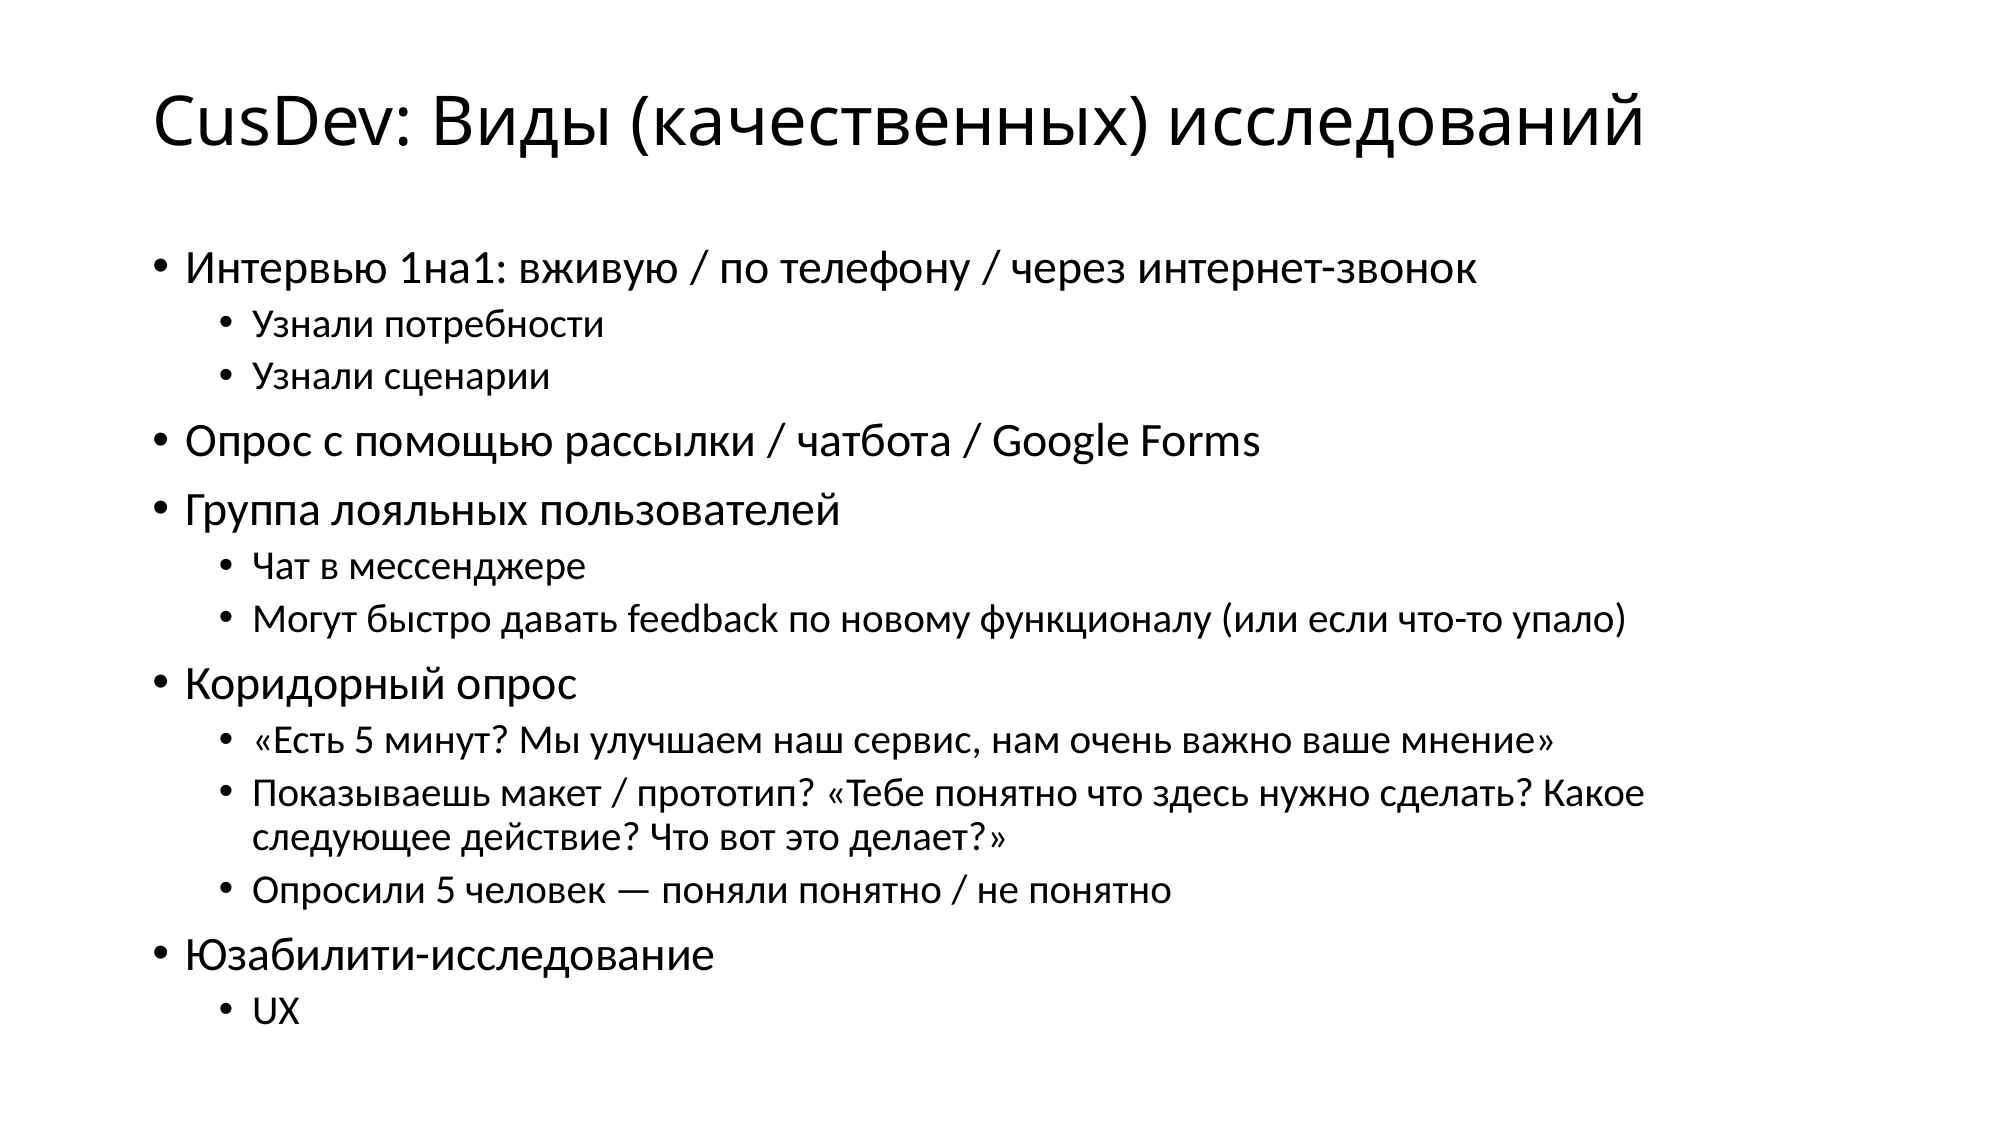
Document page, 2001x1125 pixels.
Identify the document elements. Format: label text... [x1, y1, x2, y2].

title CusDev: Виды (качественных) исследований [137, 59, 1863, 188]
list Интервью 1на1: вживую / по телефону / через интернет-звонок Узнали потребности Узнали сценарии Опрос с помощью рассылки / чатбота / Google Forms Группа лояльных пользователей Чат в мессенджере Могут быстро давать feedback по новому функционалу (или если что-то упало) Коридорный опрос «Есть 5 минут? Мы улучшаем наш сервис, нам очень важно ваше мнение» Показываешь макет / прототип? «Тебе понятно что здесь нужно сделать? Какое следующее действие? Что вот это делает?» Опросили 5 человек — поняли понятно / не понятно Юзабилити-исследование UX [137, 234, 1863, 1049]
